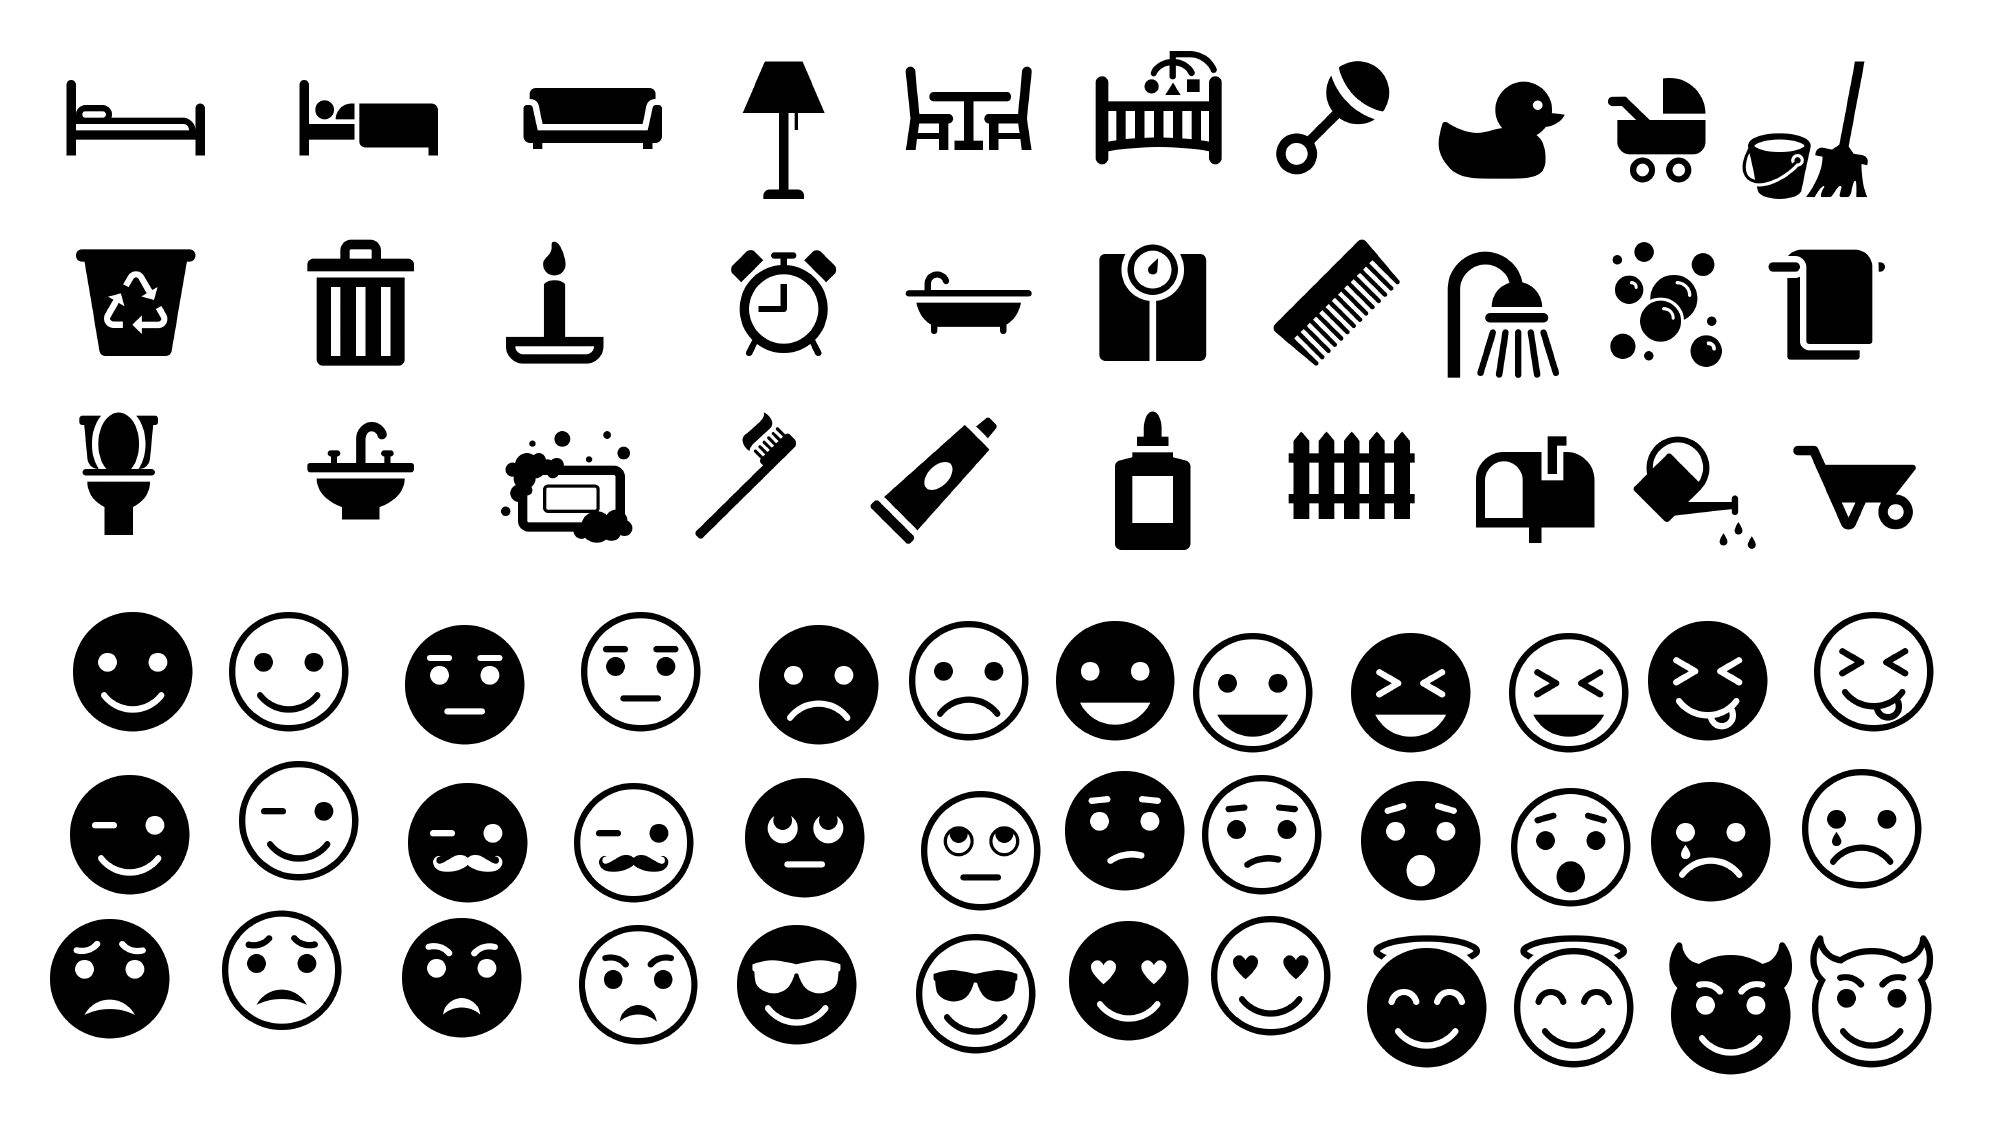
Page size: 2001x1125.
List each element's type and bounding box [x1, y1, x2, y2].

picture [1276, 400, 1427, 551]
picture [670, 400, 821, 551]
picture [1581, 55, 1880, 206]
picture [34, 759, 205, 1054]
picture [1459, 414, 1610, 565]
picture [57, 596, 208, 747]
picture [708, 55, 859, 206]
picture [389, 609, 540, 760]
picture [708, 227, 859, 378]
picture [1426, 239, 1577, 390]
picture [558, 767, 713, 1060]
picture [386, 767, 543, 1053]
picture [60, 227, 211, 378]
picture [565, 596, 716, 747]
picture [1261, 227, 1412, 378]
picture [479, 227, 630, 378]
picture [1083, 32, 1234, 183]
picture [206, 596, 374, 1044]
picture [1779, 412, 1930, 563]
picture [1751, 229, 1902, 380]
picture [1077, 405, 1228, 556]
picture [1619, 417, 1770, 568]
picture [1426, 55, 1577, 206]
picture [285, 227, 436, 378]
picture [293, 42, 444, 193]
picture [893, 32, 1044, 183]
picture [1655, 932, 1947, 1090]
picture [721, 762, 880, 1060]
picture [43, 395, 194, 546]
picture [1257, 42, 1408, 193]
picture [1077, 227, 1228, 378]
picture [285, 395, 436, 546]
picture [743, 605, 1937, 1069]
picture [491, 412, 642, 563]
picture [1351, 932, 1649, 1083]
picture [858, 405, 1009, 556]
picture [1798, 596, 1949, 747]
picture [517, 42, 668, 193]
picture [893, 227, 1044, 378]
picture [1590, 229, 1741, 380]
picture [60, 42, 211, 193]
